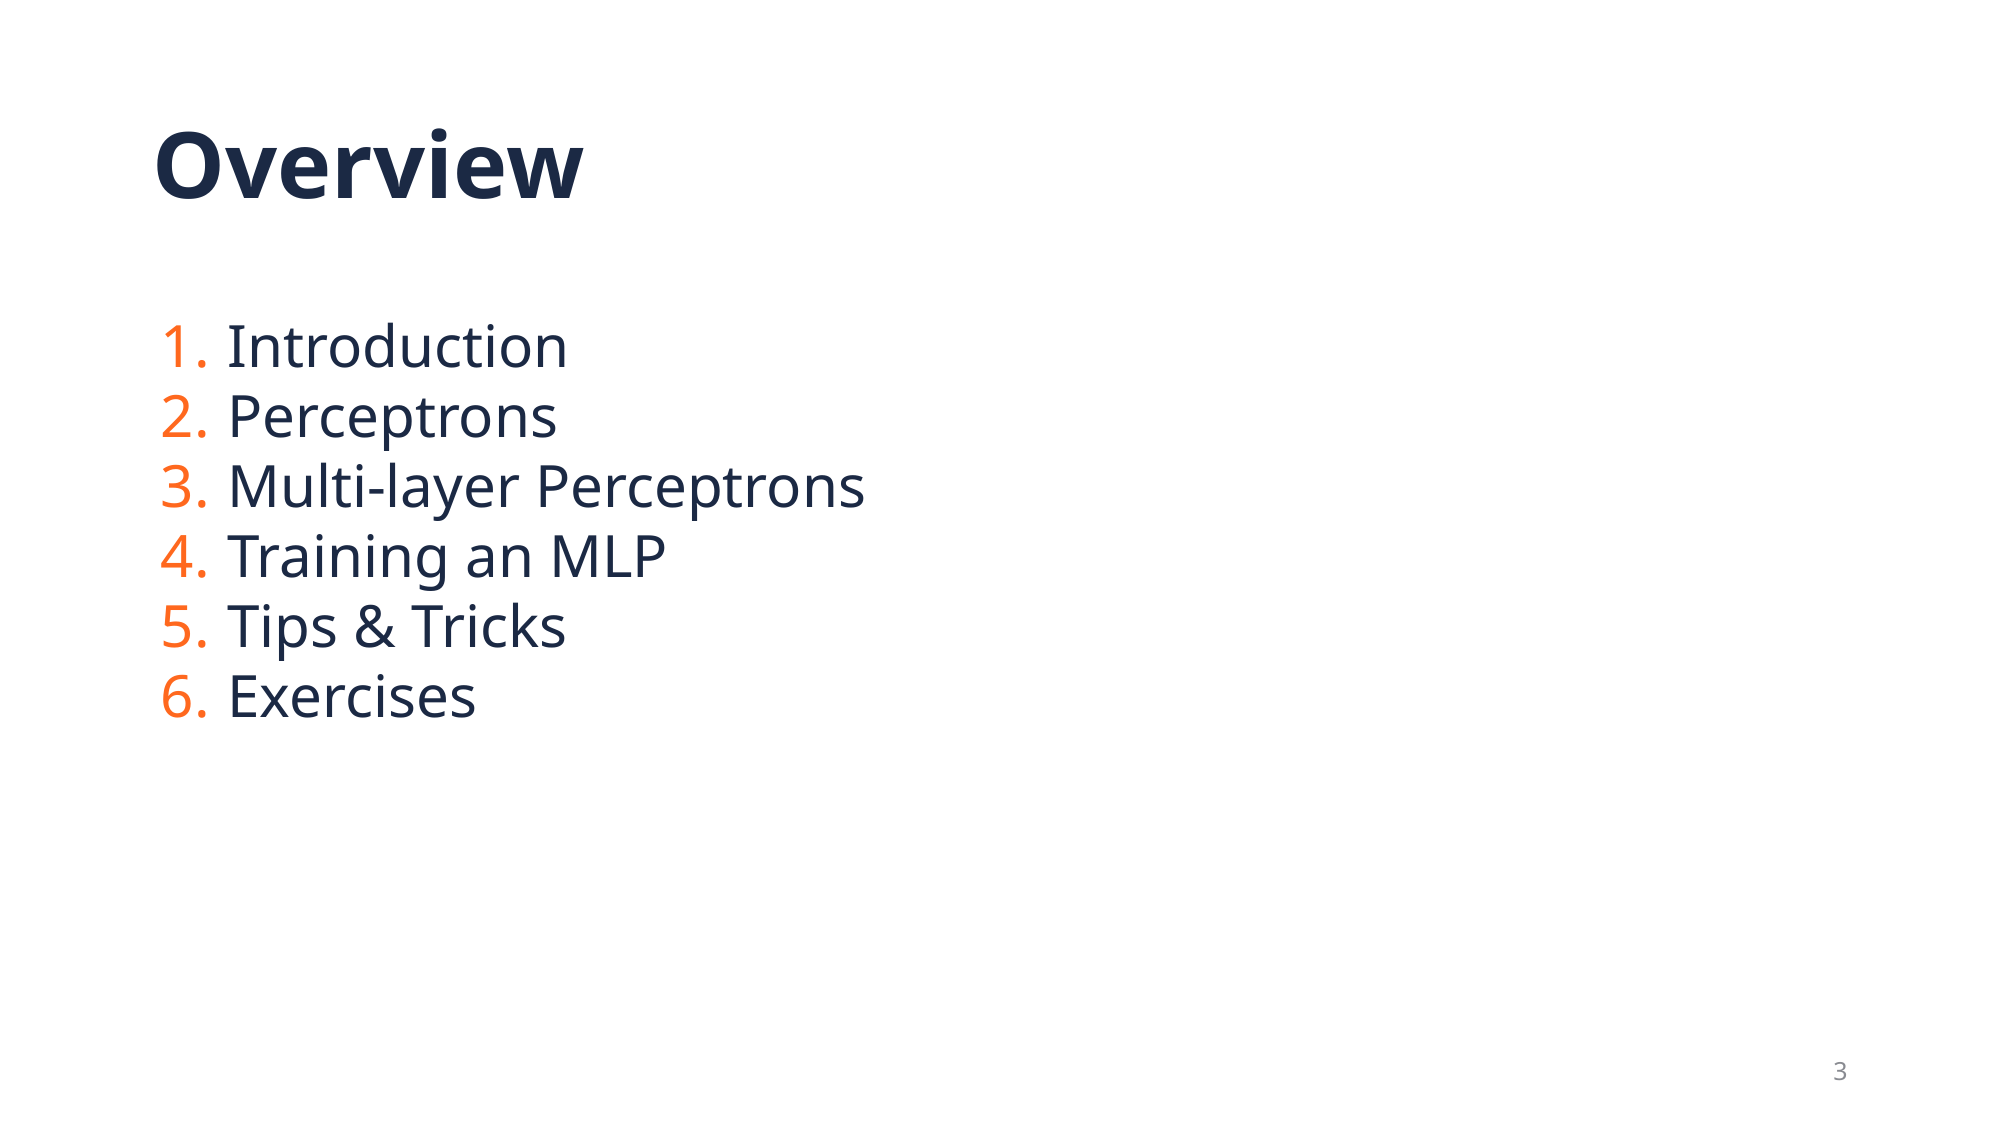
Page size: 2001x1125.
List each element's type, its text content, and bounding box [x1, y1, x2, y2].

list Introduction Perceptrons Multi-layer Perceptrons Training an MLP Tips & Tricks Exercises [137, 302, 1000, 1004]
slide_number 3 [1412, 1042, 1863, 1103]
title Overview [137, 59, 1863, 278]
